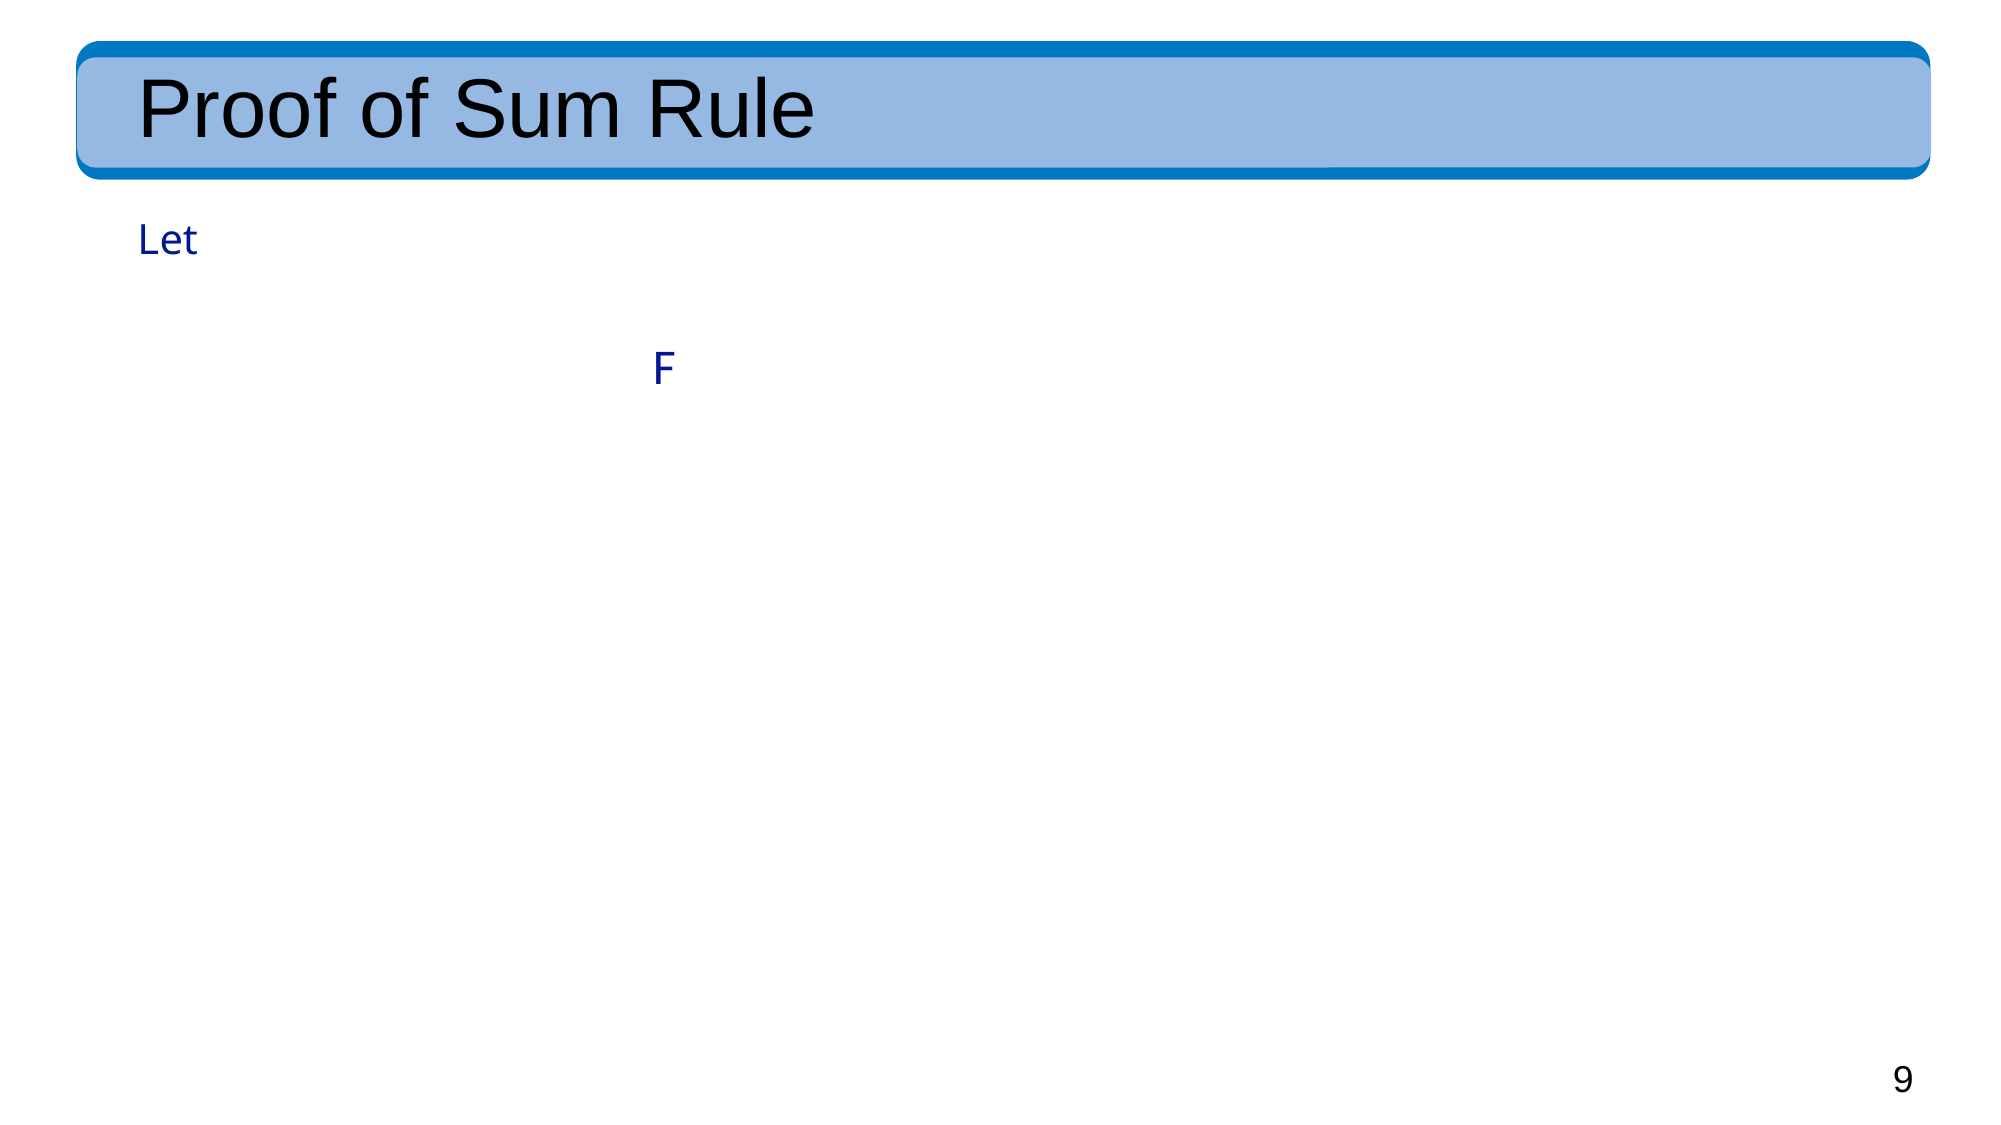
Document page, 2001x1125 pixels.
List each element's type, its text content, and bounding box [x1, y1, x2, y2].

title Proof of Sum Rule [137, 65, 1863, 176]
